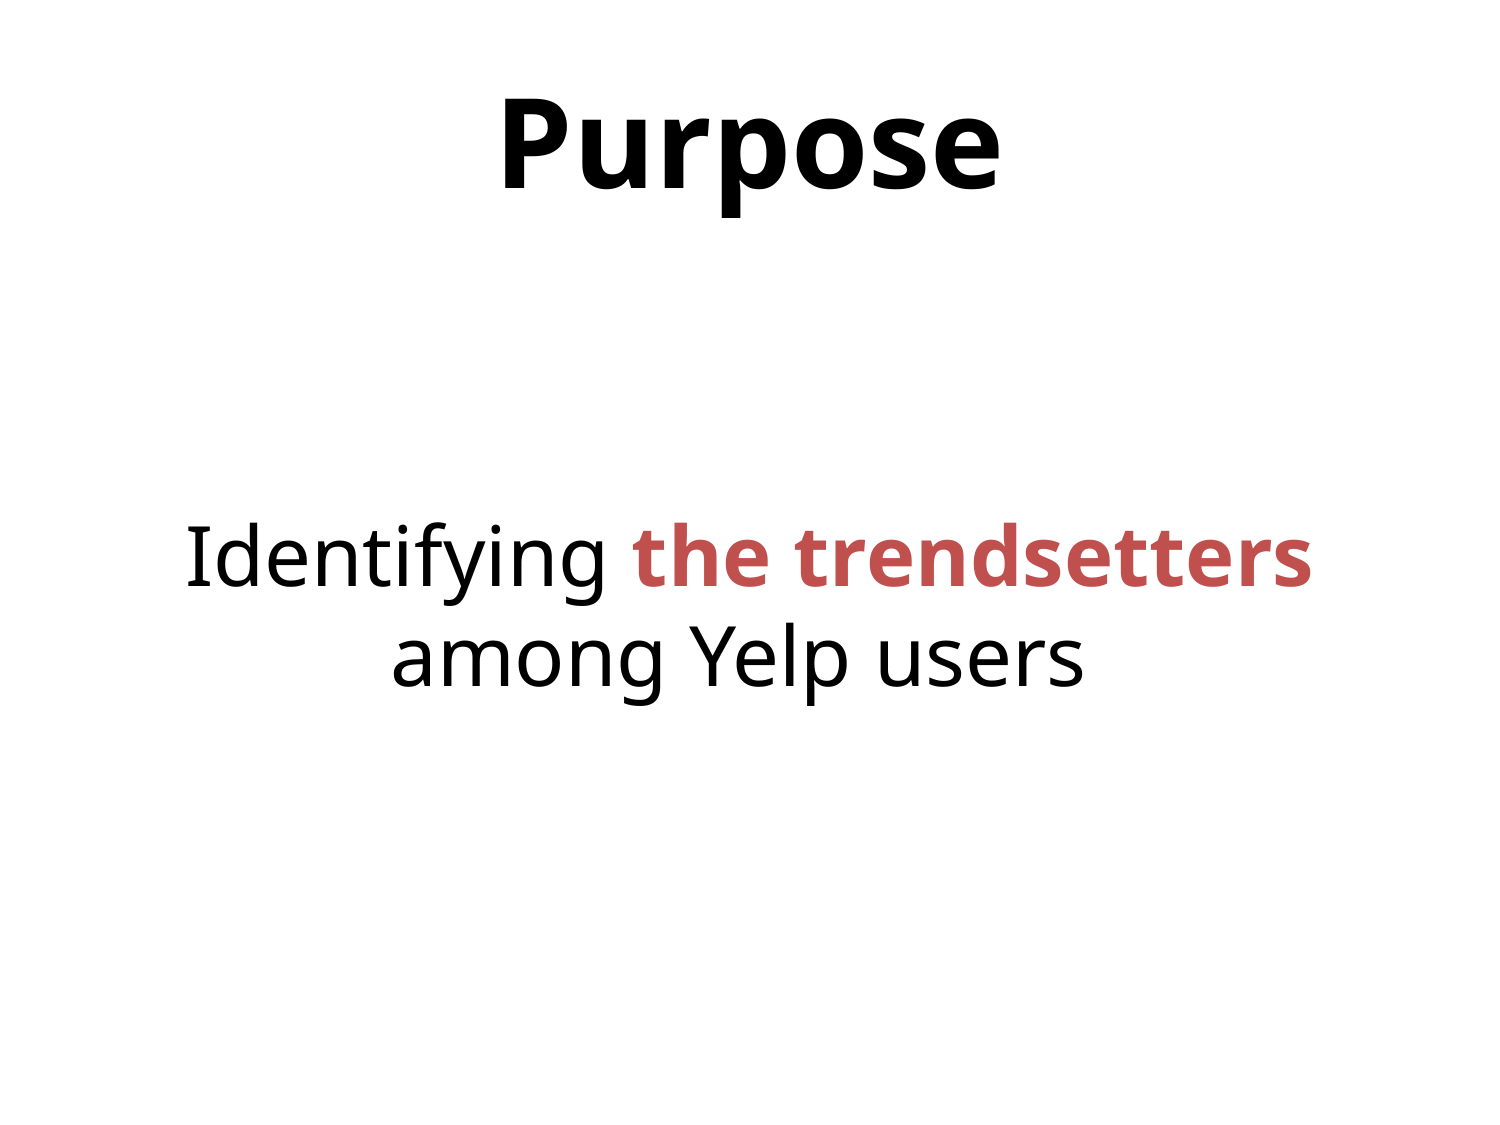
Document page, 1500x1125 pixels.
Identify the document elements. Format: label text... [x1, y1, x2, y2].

title Purpose [75, 45, 1425, 233]
list Identifying the trendsetters among Yelp users [75, 262, 1425, 1084]
